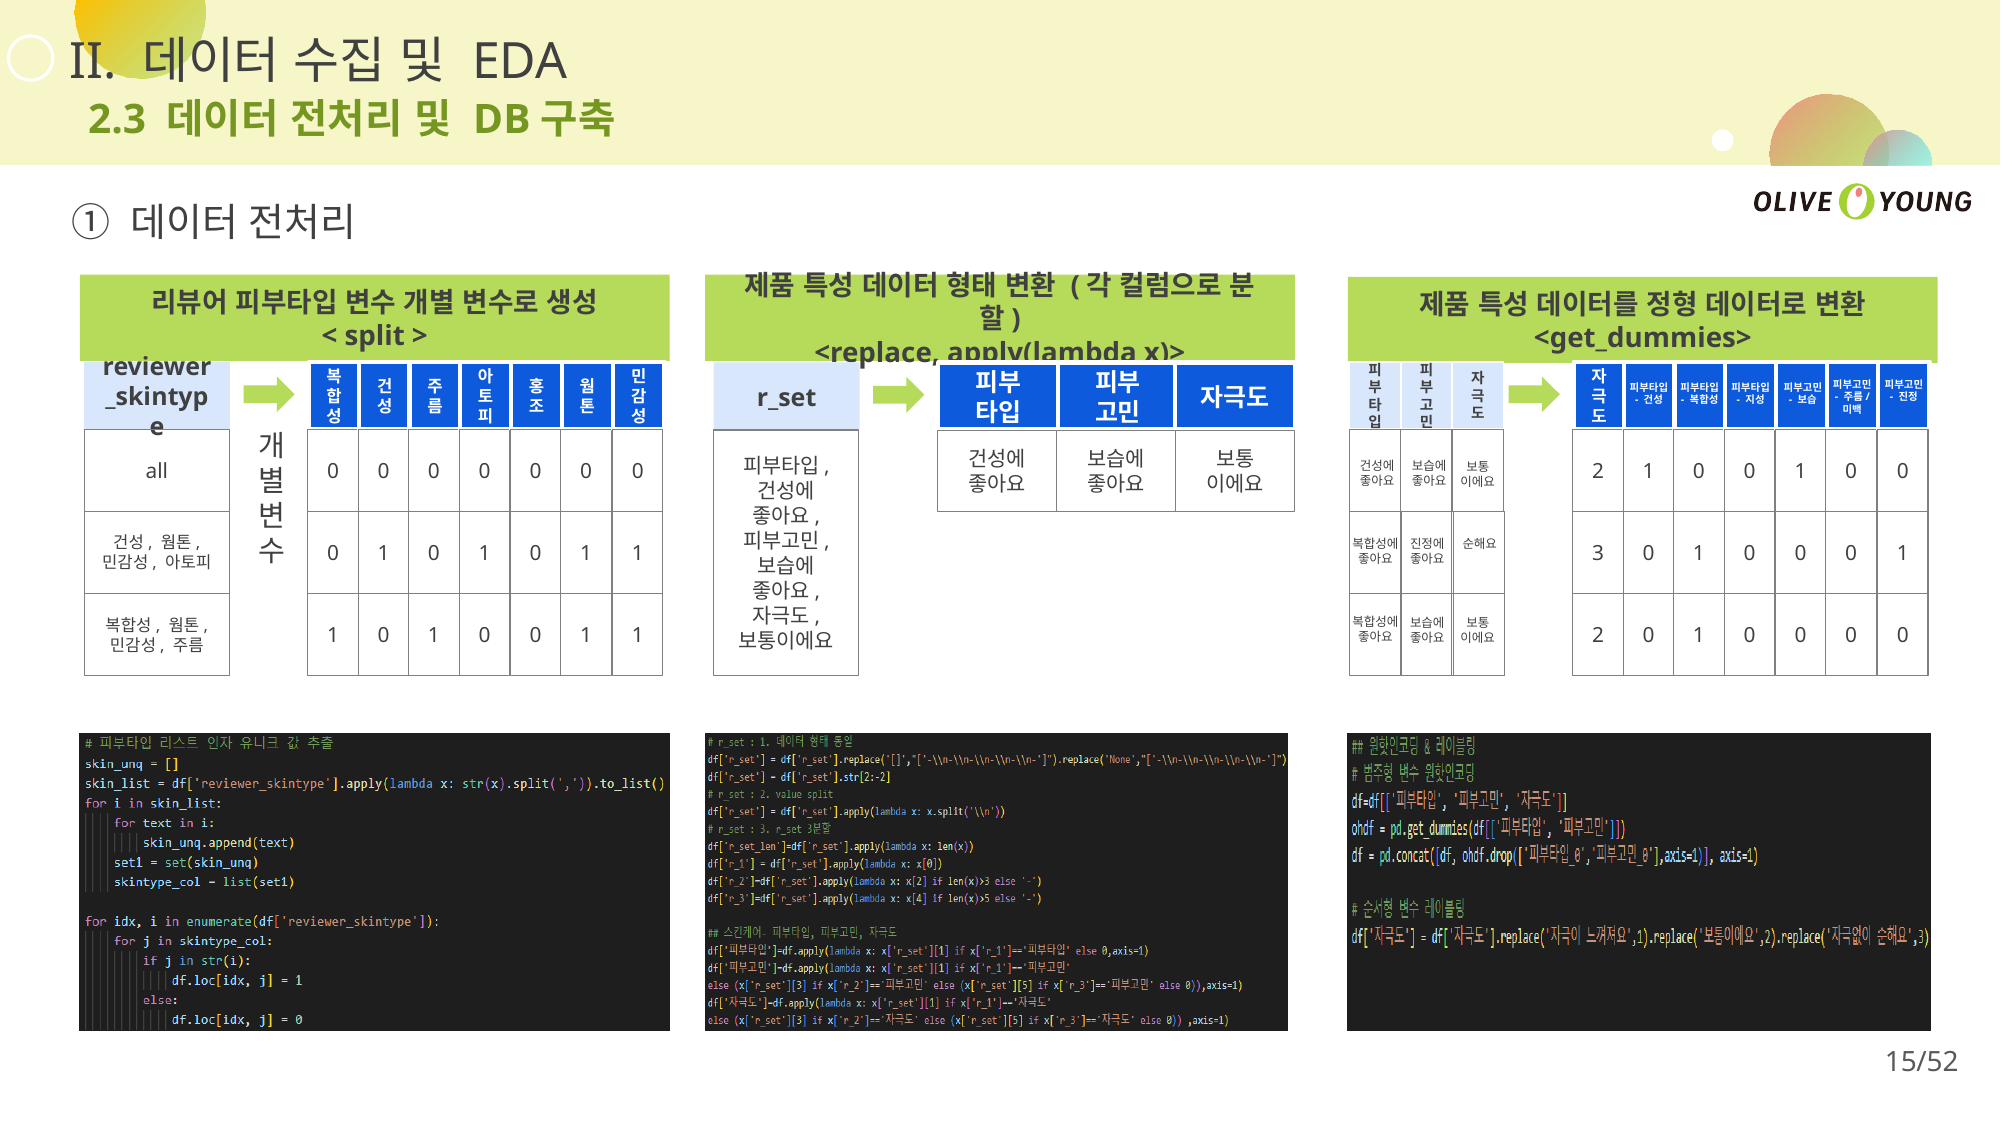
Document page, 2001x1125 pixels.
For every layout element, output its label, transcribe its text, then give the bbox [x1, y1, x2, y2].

text_box [1622, 413, 1672, 427]
text_box 2 [1571, 591, 1621, 677]
text_box [1774, 413, 1825, 427]
text_box [1723, 413, 1774, 427]
text_box [1450, 509, 1506, 528]
text_box [1399, 574, 1450, 591]
text_box 0 [1824, 591, 1875, 677]
text_box [1672, 413, 1723, 427]
text_box 자극도 [1450, 360, 1506, 427]
text_box [1399, 496, 1450, 509]
text_box 피부고민 [1399, 360, 1450, 427]
picture [1347, 733, 1931, 1031]
text_box 리뷰어 피부타입 변수 개별 변수로 생성 < split > [79, 274, 670, 361]
text_box 0 [1824, 427, 1875, 509]
text_box 2.3 데이터 전처리 및 DB구축 [68, 105, 773, 147]
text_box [713, 362, 1296, 676]
text_box 피부고민 - 보습 [1760, 373, 1809, 413]
text_box [1450, 427, 1506, 451]
text_box [1399, 509, 1450, 528]
text_box 1 [1621, 427, 1671, 509]
text_box 복합성에 좋아요 [1332, 606, 1399, 652]
text_box 0 [1773, 509, 1824, 591]
text_box 2 [1571, 427, 1621, 509]
text_box 제품 특성 데이터 형태 변환 (각 컬럼으로 분할) <replace, apply(lambda x)> [705, 274, 1295, 361]
text_box 순해요 [1437, 528, 1523, 559]
text_box [1450, 653, 1506, 677]
text_box 3 [1571, 509, 1621, 591]
text_box [1347, 427, 1399, 450]
picture [1744, 174, 1983, 228]
text_box [1723, 360, 1774, 373]
text_box 1 [1671, 591, 1722, 677]
text_box 피부타입 - 지성 [1708, 373, 1760, 413]
text_box 1 [1875, 509, 1930, 591]
text_box 1 [1671, 509, 1722, 591]
text_box [1672, 360, 1723, 373]
text_box [1347, 591, 1399, 606]
text_box 0 [1722, 591, 1773, 677]
text_box [1622, 360, 1672, 373]
text_box 보습에 좋아요 [1394, 450, 1450, 496]
text_box II. 데이터 수집 및 EDA [41, 8, 773, 105]
text_box [1876, 411, 1932, 431]
text_box [1825, 423, 1876, 427]
text_box [1399, 591, 1450, 607]
text_box 1 [1773, 427, 1824, 509]
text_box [83, 361, 665, 676]
text_box [1347, 652, 1399, 677]
text_box ① 데이터 전처리 [57, 189, 371, 252]
text_box 진정에 좋아요 [1384, 528, 1450, 574]
text_box [1450, 591, 1506, 607]
text_box 0 [1671, 427, 1722, 509]
text_box [1774, 360, 1825, 373]
text_box 피부타입 [1347, 360, 1399, 427]
text_box 피부고민 - 주름/ 미백 [1809, 370, 1895, 423]
text_box [1876, 360, 1932, 370]
text_box 제품 특성 데이터를 정형 데이터로 변환 <get_dummies> [1347, 276, 1938, 363]
text_box [1450, 559, 1506, 591]
text_box [1450, 497, 1506, 509]
text_box 0 [1621, 509, 1671, 591]
text_box 보통 이에요 [1435, 607, 1521, 653]
text_box 복합성에 좋아요 [1332, 528, 1384, 574]
text_box 건성에 좋아요 [1342, 450, 1394, 496]
text_box [1399, 427, 1450, 450]
text_box 0 [1621, 591, 1671, 677]
text_box 피부고민 - 진정 [1861, 370, 1947, 411]
picture [704, 733, 1288, 1031]
text_box [1347, 496, 1399, 509]
picture [79, 733, 670, 1031]
text_box 0 [1875, 591, 1930, 677]
text_box 보습에 좋아요 [1384, 607, 1435, 653]
text_box 0 [1722, 509, 1773, 591]
text_box 0 [1824, 509, 1875, 591]
text_box 0 [1875, 427, 1930, 509]
text_box [1347, 509, 1399, 528]
text_box 자극도 [1572, 360, 1622, 427]
text_box [1347, 574, 1399, 591]
text_box [1508, 376, 1560, 413]
slide_number 15/52 [1828, 1019, 1974, 1106]
text_box 피부타입 - 건성 [1606, 373, 1657, 413]
text_box [1399, 653, 1450, 677]
text_box 보통 이에요 [1435, 451, 1521, 497]
text_box 0 [1722, 427, 1773, 509]
text_box 0 [1773, 591, 1824, 677]
text_box 피부타입 - 복합성 [1657, 373, 1708, 413]
text_box [1825, 360, 1876, 370]
